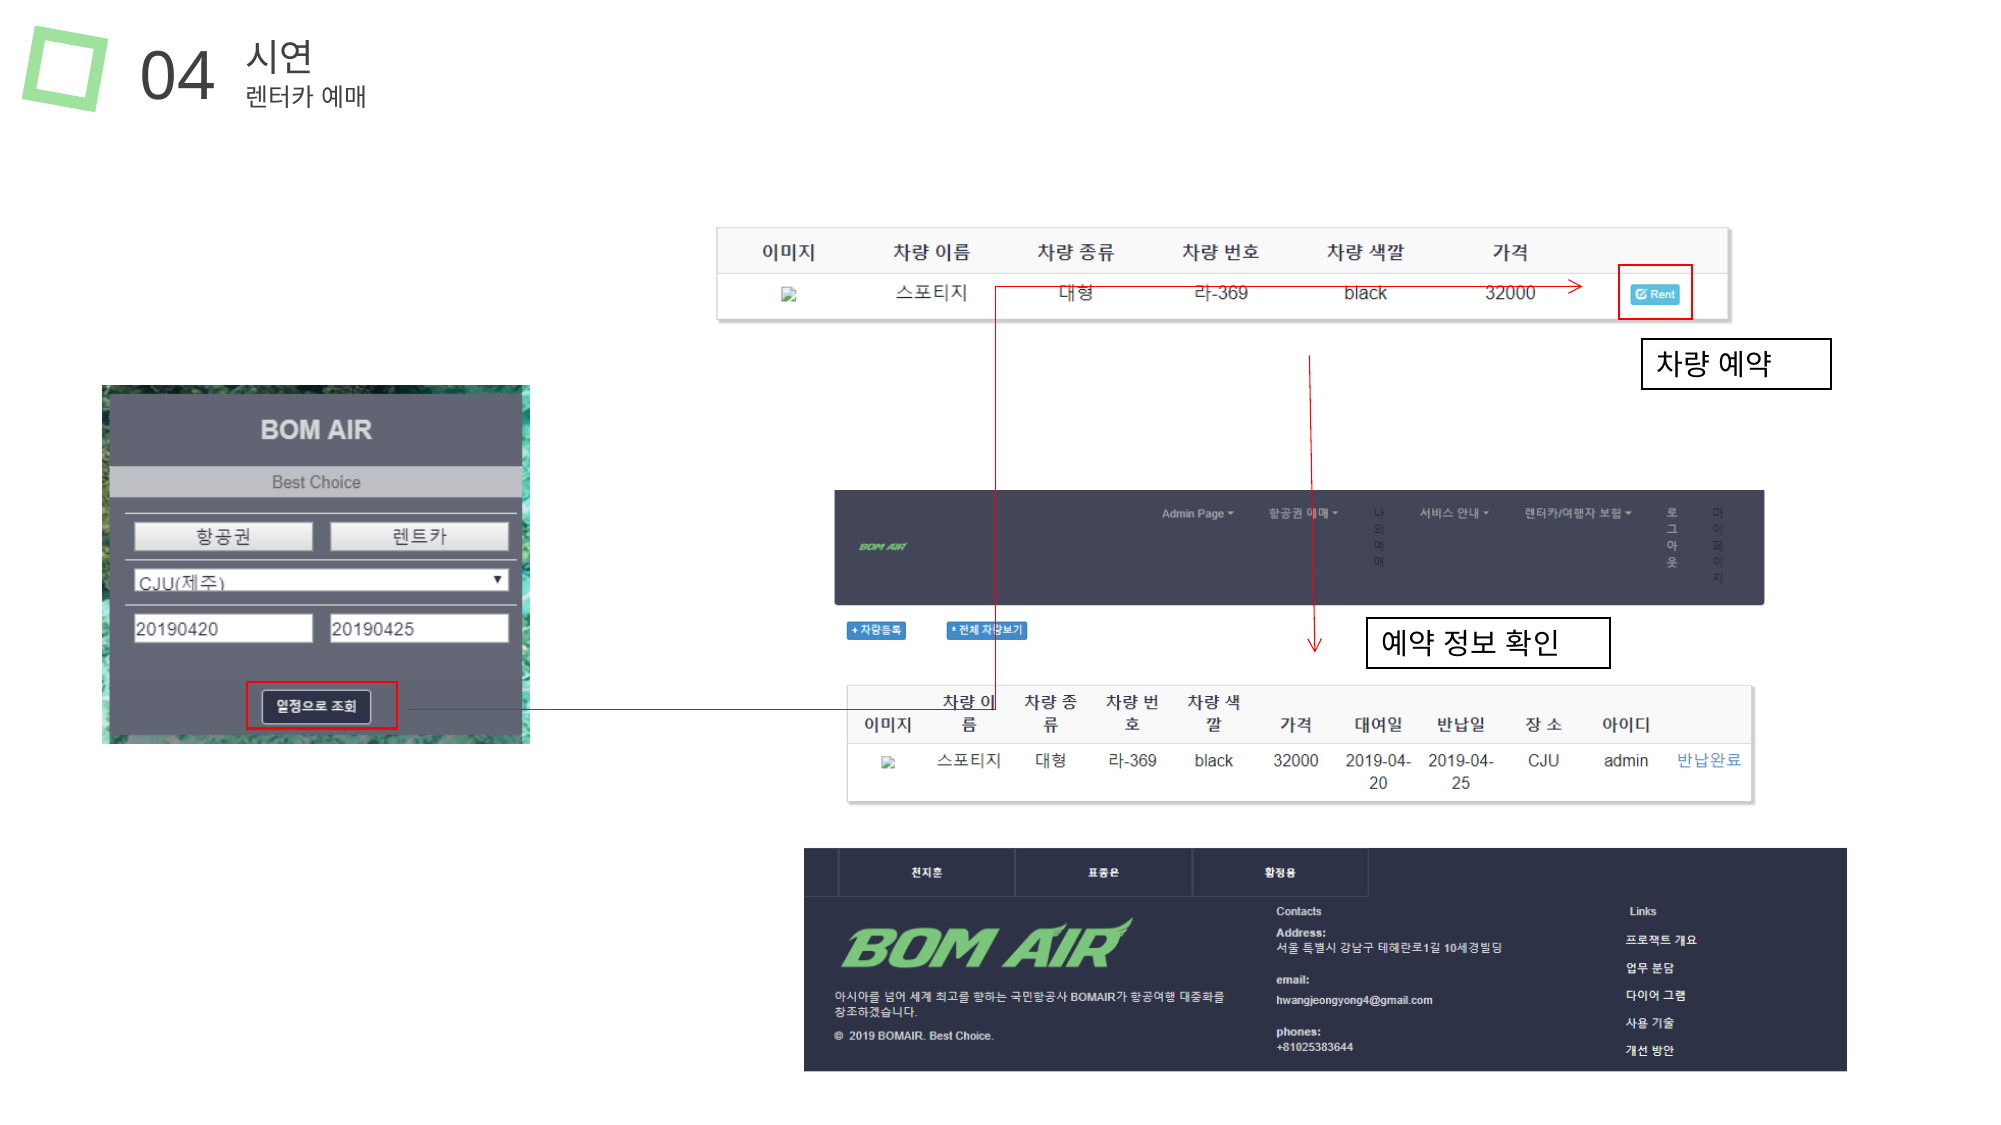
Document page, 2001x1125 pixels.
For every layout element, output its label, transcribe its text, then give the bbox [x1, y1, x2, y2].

text_box 차량 예약 [1641, 338, 1832, 390]
text_box [27, 31, 103, 107]
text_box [1163, 501, 1461, 507]
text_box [409, 286, 1583, 710]
picture [101, 385, 530, 744]
picture [804, 490, 1847, 1107]
text_box 렌터카 예매 [230, 74, 808, 119]
text_box 시연 [231, 26, 808, 74]
picture [713, 219, 1739, 328]
text_box 04 [124, 25, 231, 121]
